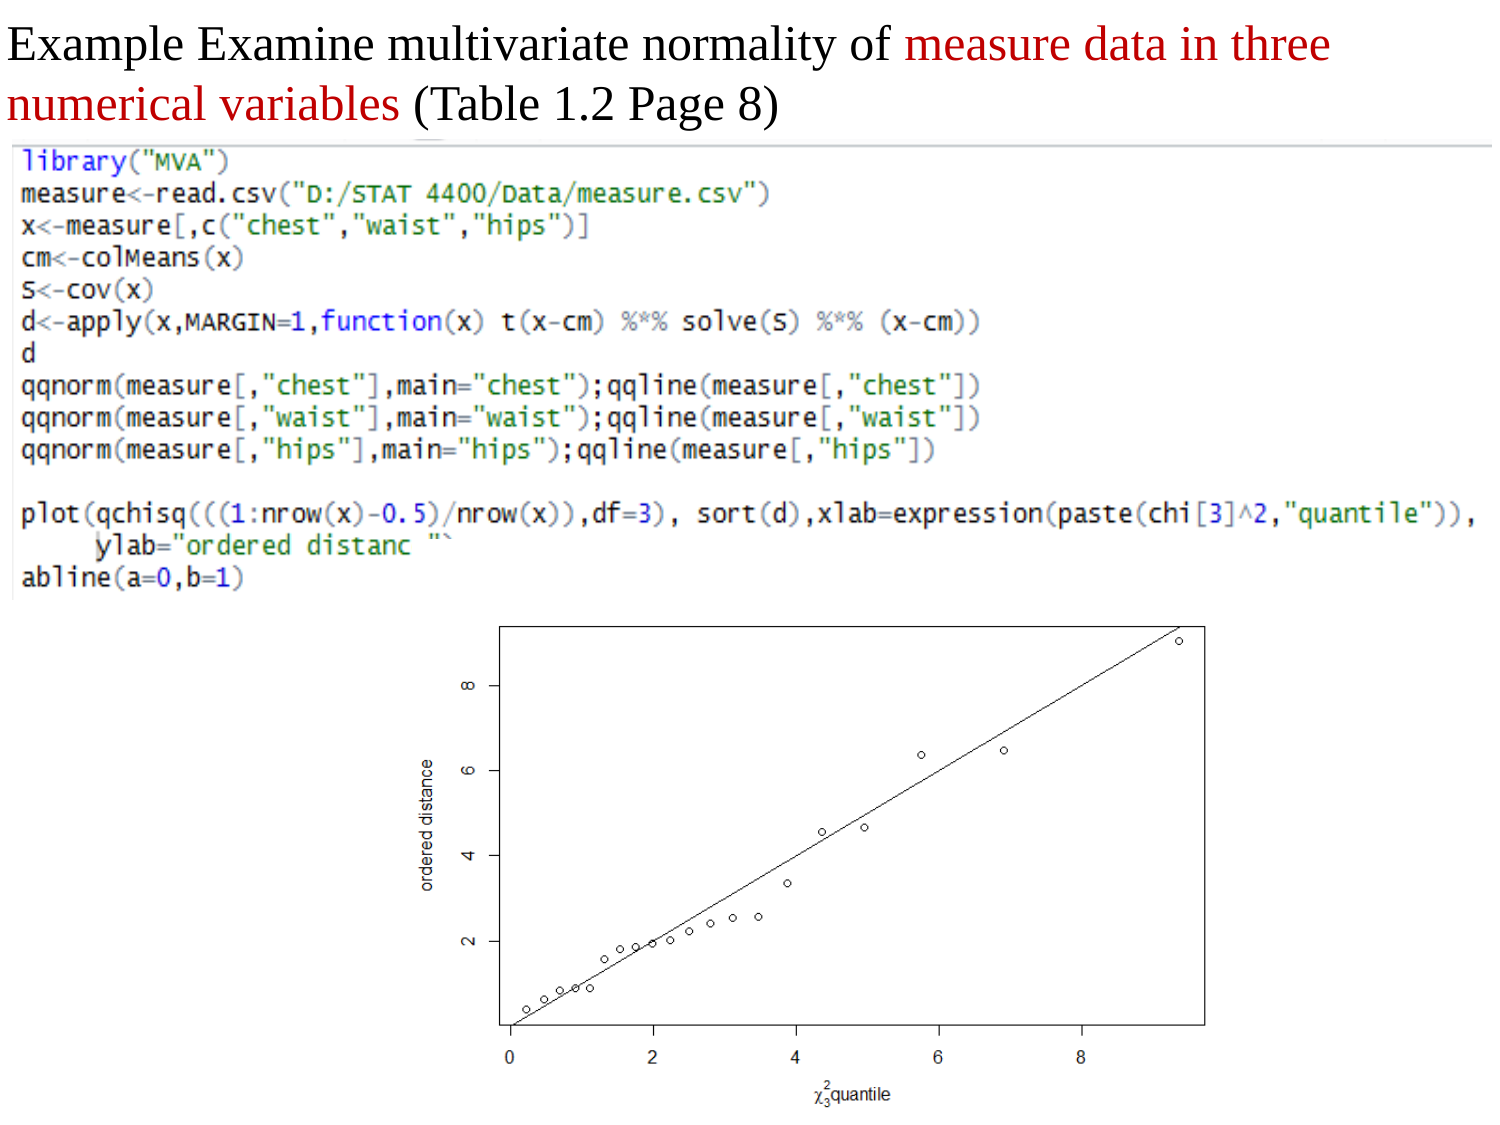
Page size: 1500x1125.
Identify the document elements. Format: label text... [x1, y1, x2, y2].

text_box Example Examine multivariate normality of measure data in three numerical variables (Table 1.2 Page 8) [0, 2, 1492, 138]
picture [12, 139, 1493, 1125]
